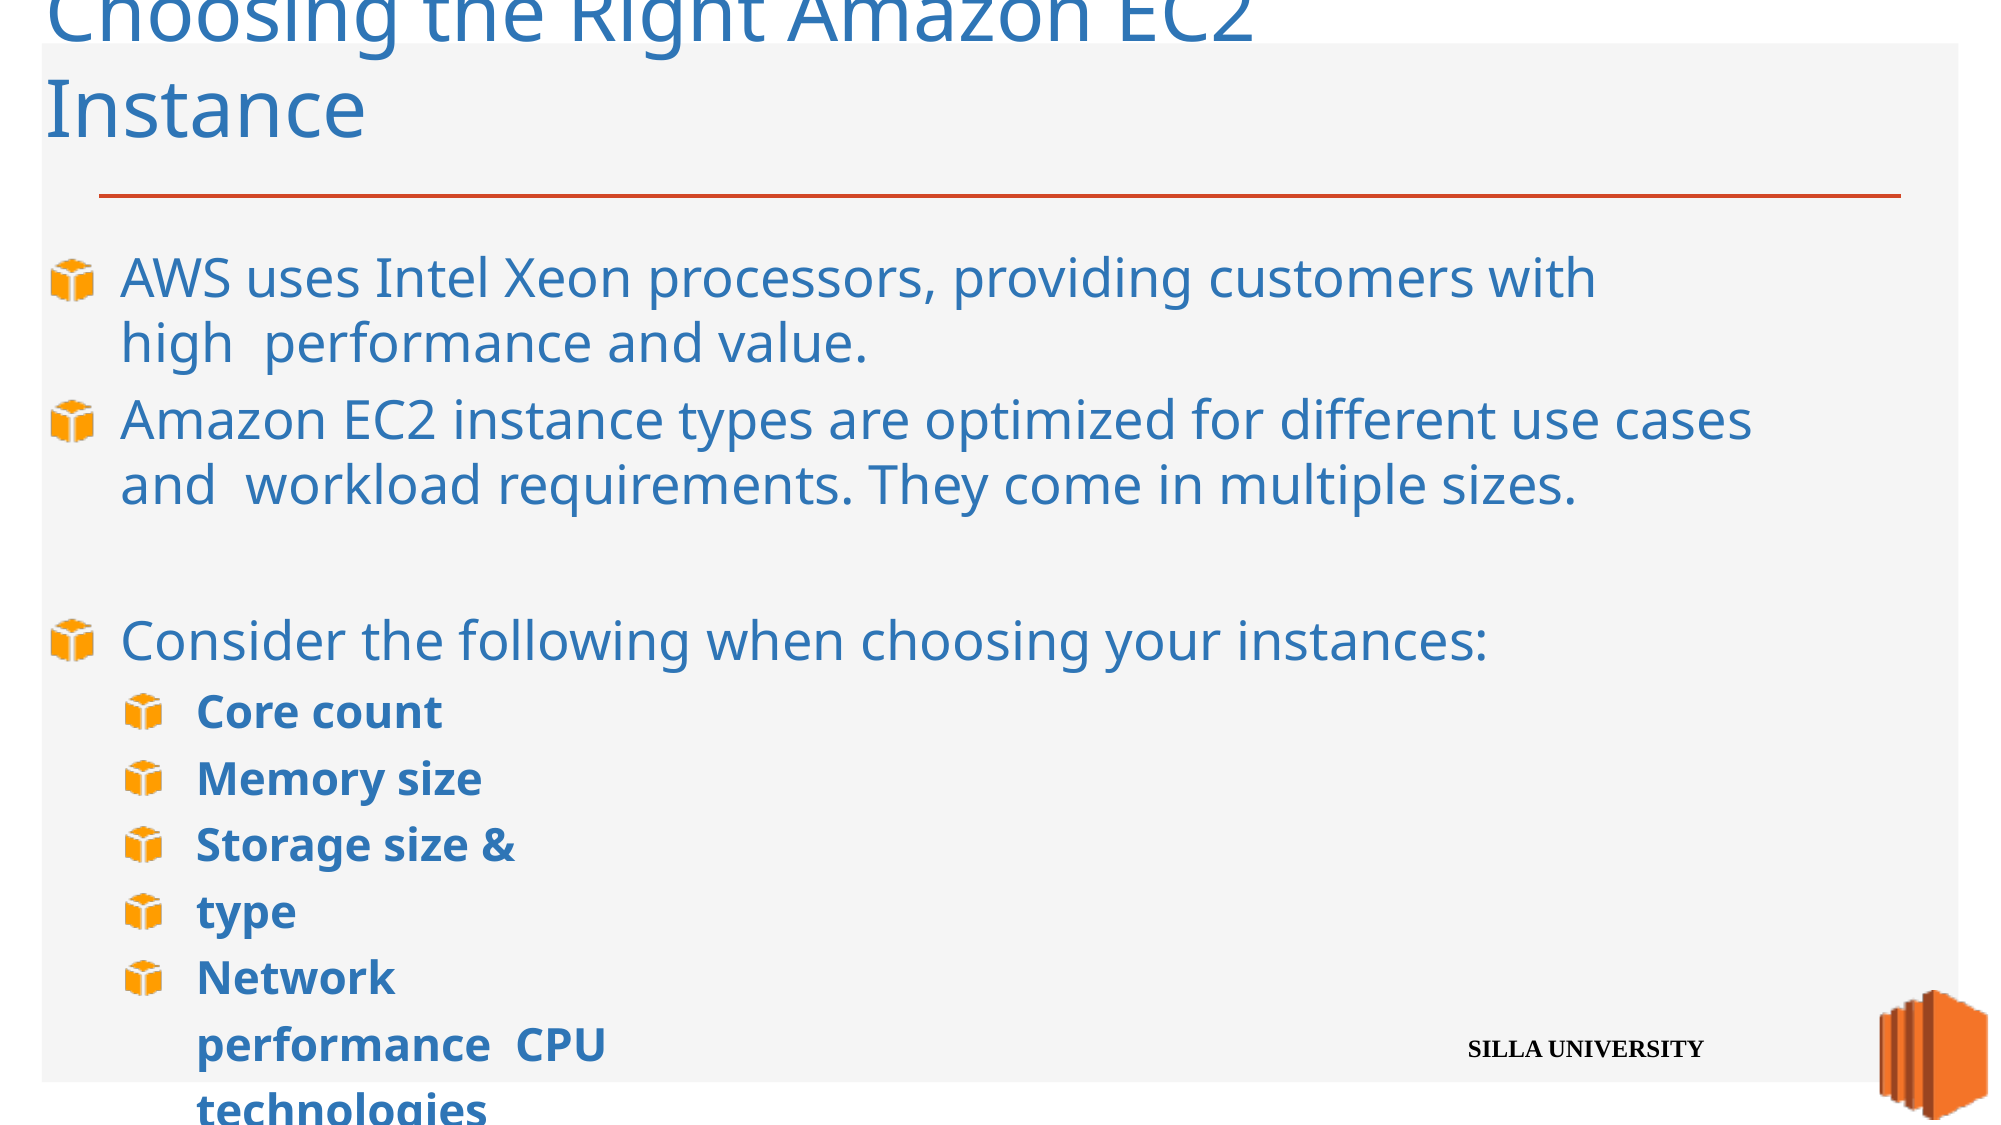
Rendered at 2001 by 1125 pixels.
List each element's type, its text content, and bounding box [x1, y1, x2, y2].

text_box [46, 395, 101, 450]
text_box [46, 254, 101, 309]
text_box [46, 614, 101, 669]
title Choosing the Right Amazon EC2 Instance [43, 0, 1551, 154]
text_box [1879, 990, 1989, 1120]
text_box AWS uses Intel Xeon processors, providing customers with high performance and value. Amazon EC2 instance types are optimized for different use cases and workload requirements. They come in multiple sizes. Consider the following when choosing your instances: Core count Memory size Storage size & type Network performance CPU technologies [118, 239, 1797, 1125]
